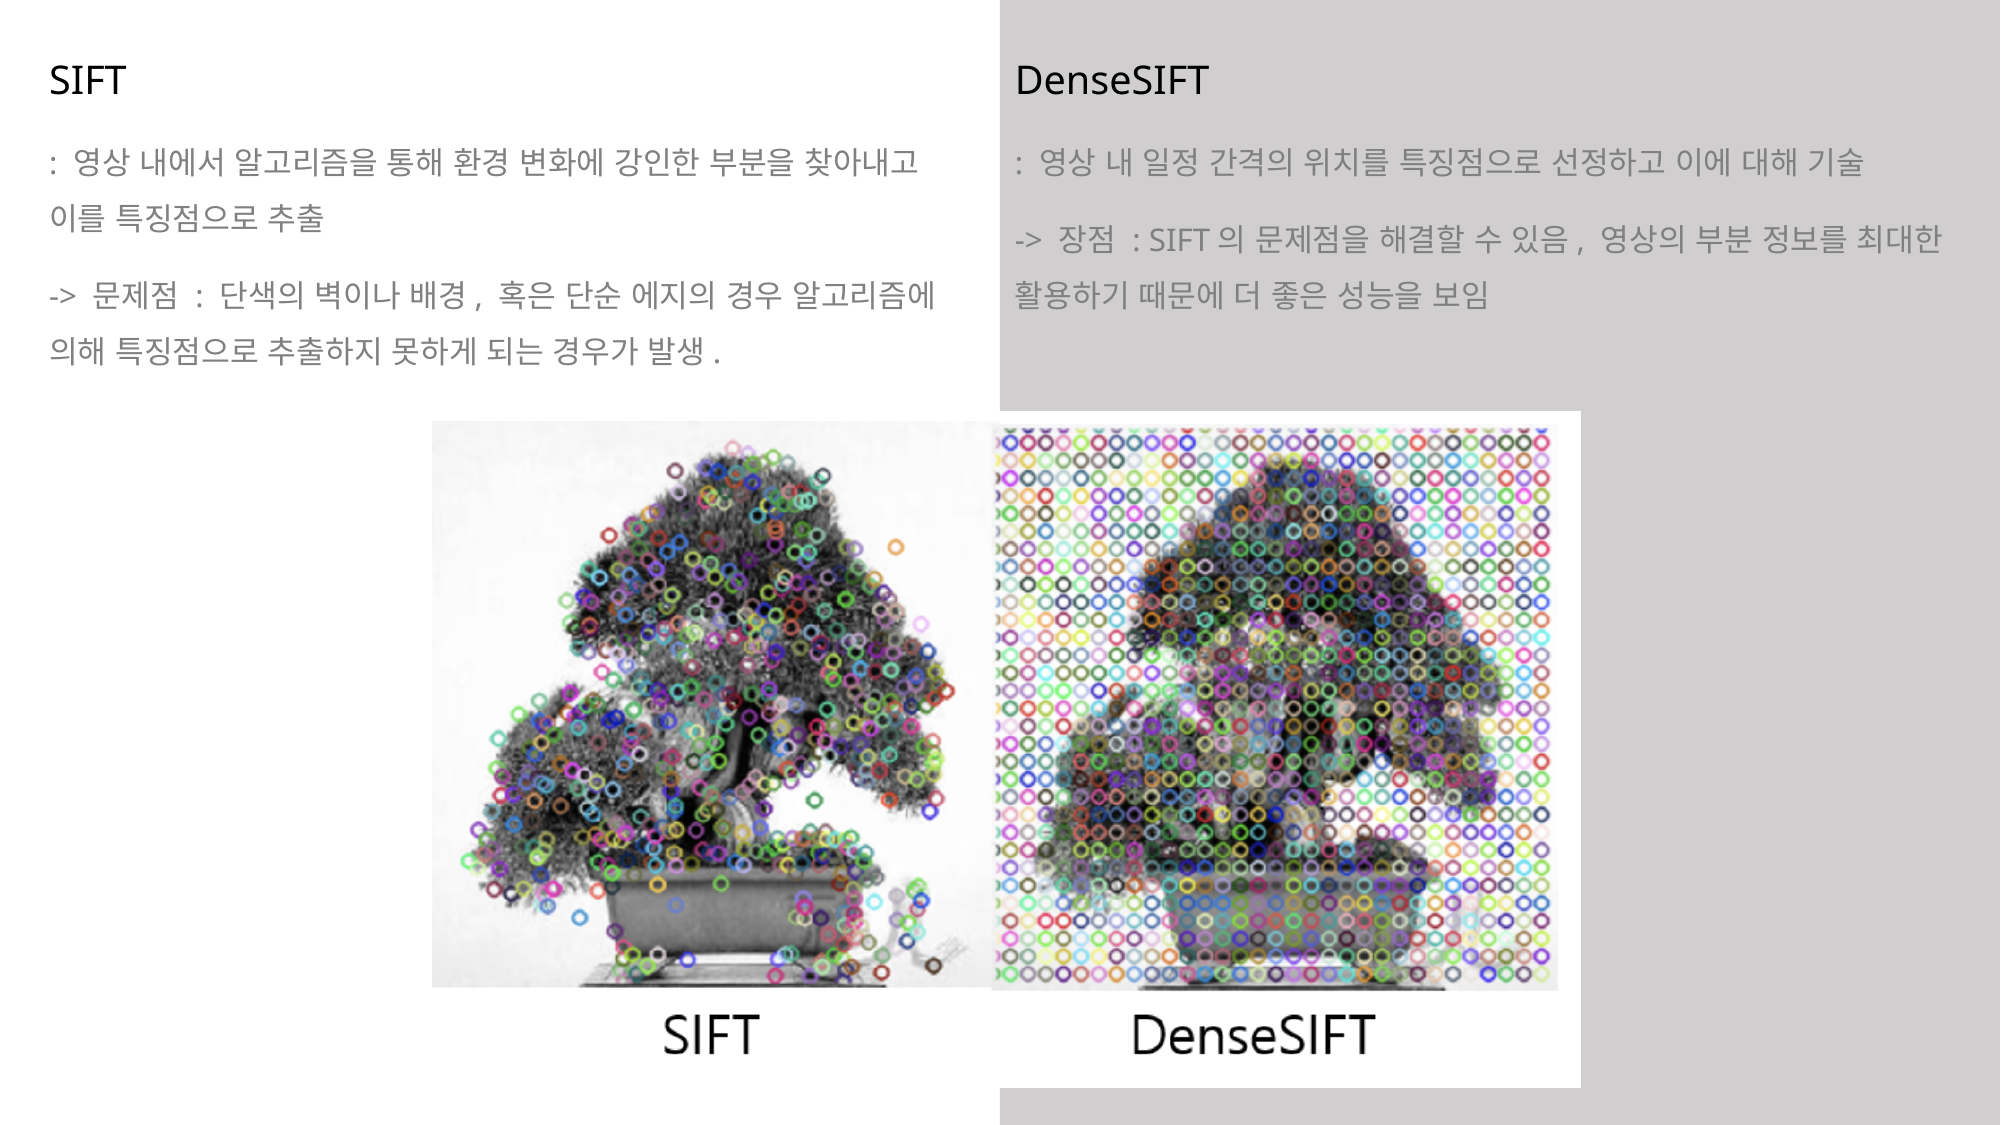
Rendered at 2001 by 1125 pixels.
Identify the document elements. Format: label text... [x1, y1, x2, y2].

text_box SIFT : 영상 내에서 알고리즘을 통해 환경 변화에 강인한 부분을 찾아내고 이를 특징점으로 추출 -> 문제점 : 단색의 벽이나 배경, 혹은 단순 에지의 경우 알고리즘에 의해 특징점으로 추출하지 못하게 되는 경우가 발생. [34, 53, 999, 770]
picture [418, 411, 1581, 1088]
text_box [999, 0, 2000, 1125]
text_box DenseSIFT : 영상 내 일정 간격의 위치를 특징점으로 선정하고 이에 대해 기술 -> 장점 : SIFT의 문제점을 해결할 수 있음, 영상의 부분 정보를 최대한 활용하기 때문에 더 좋은 성능을 보임 [999, 53, 1966, 770]
